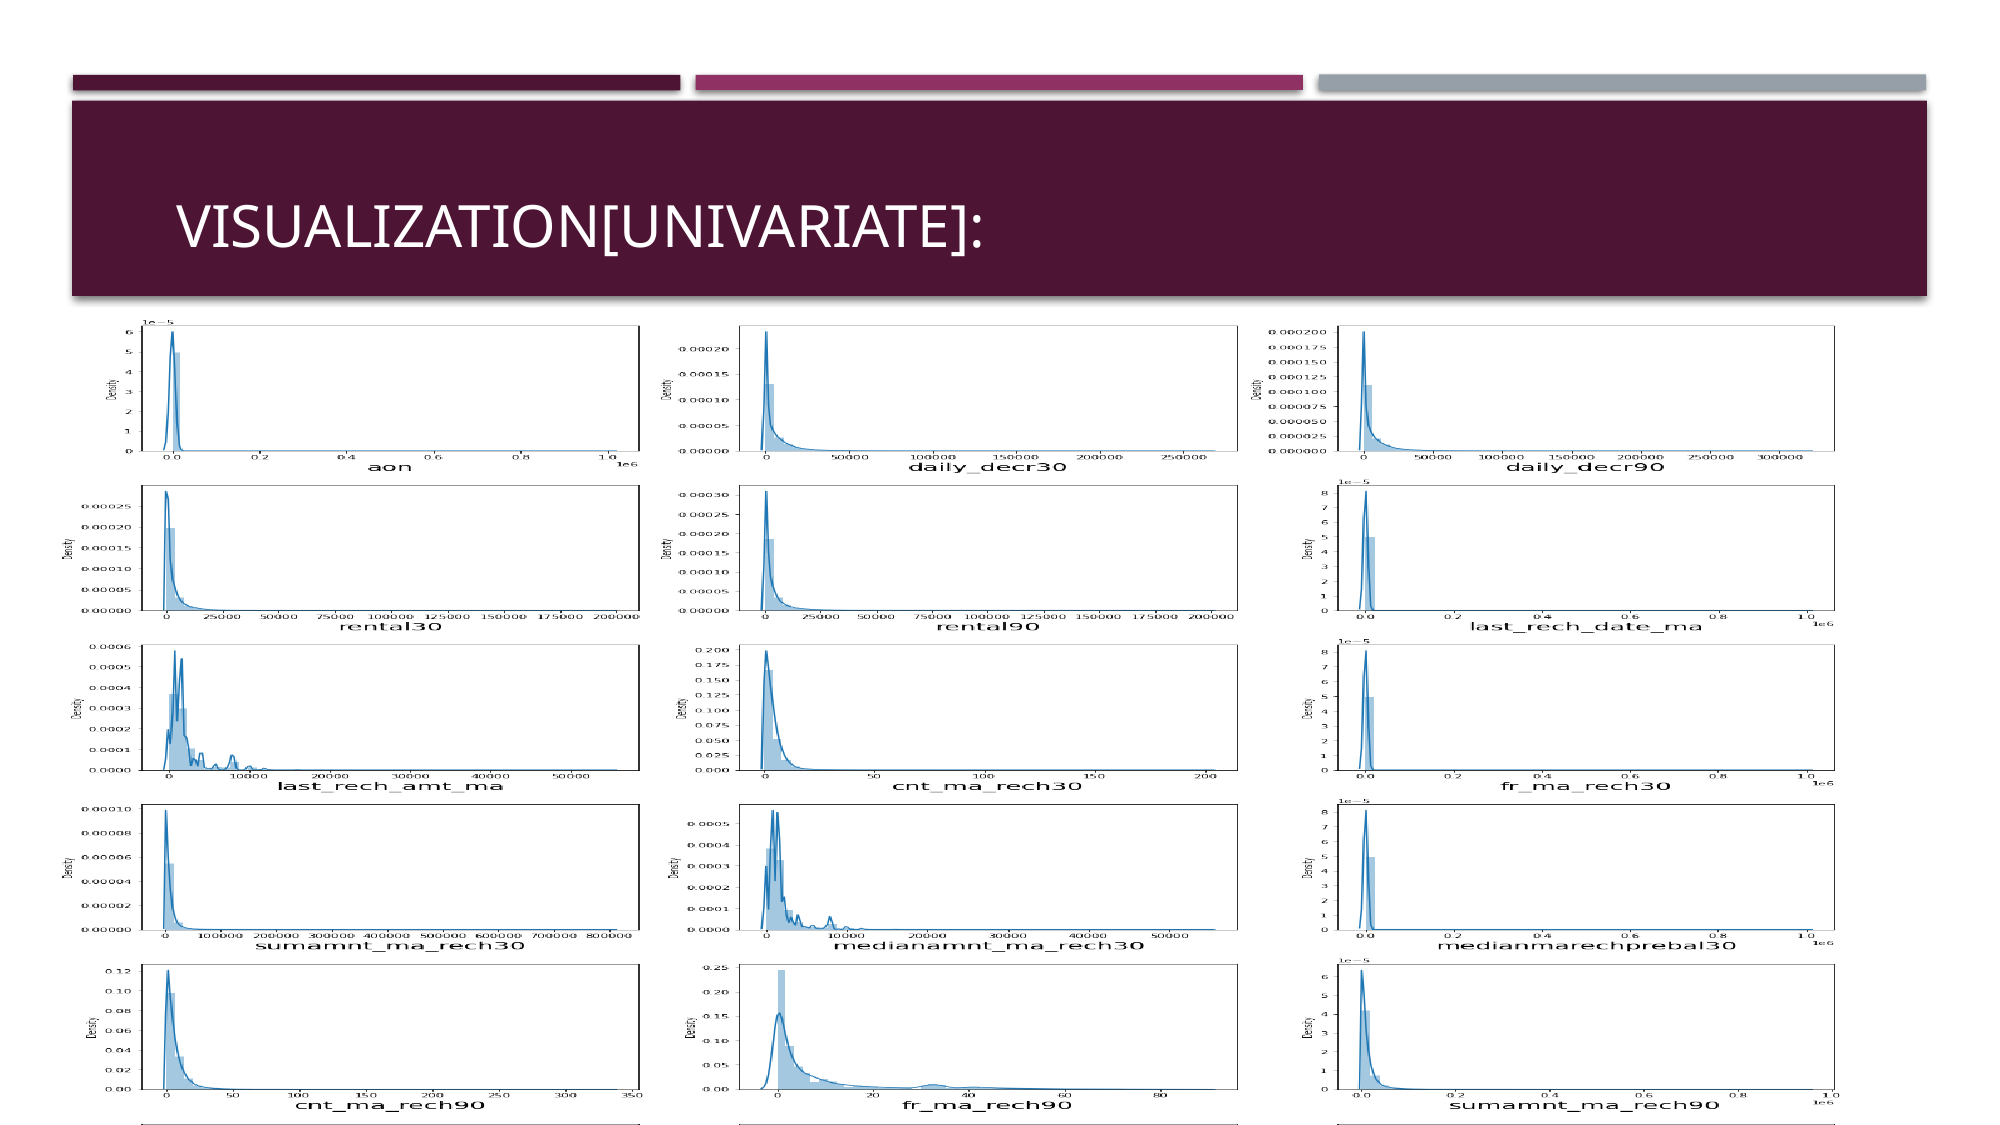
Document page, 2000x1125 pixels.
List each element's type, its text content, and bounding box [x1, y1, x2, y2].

picture [54, 315, 1851, 1125]
title Visualization[Univariate]: [161, 160, 1774, 268]
